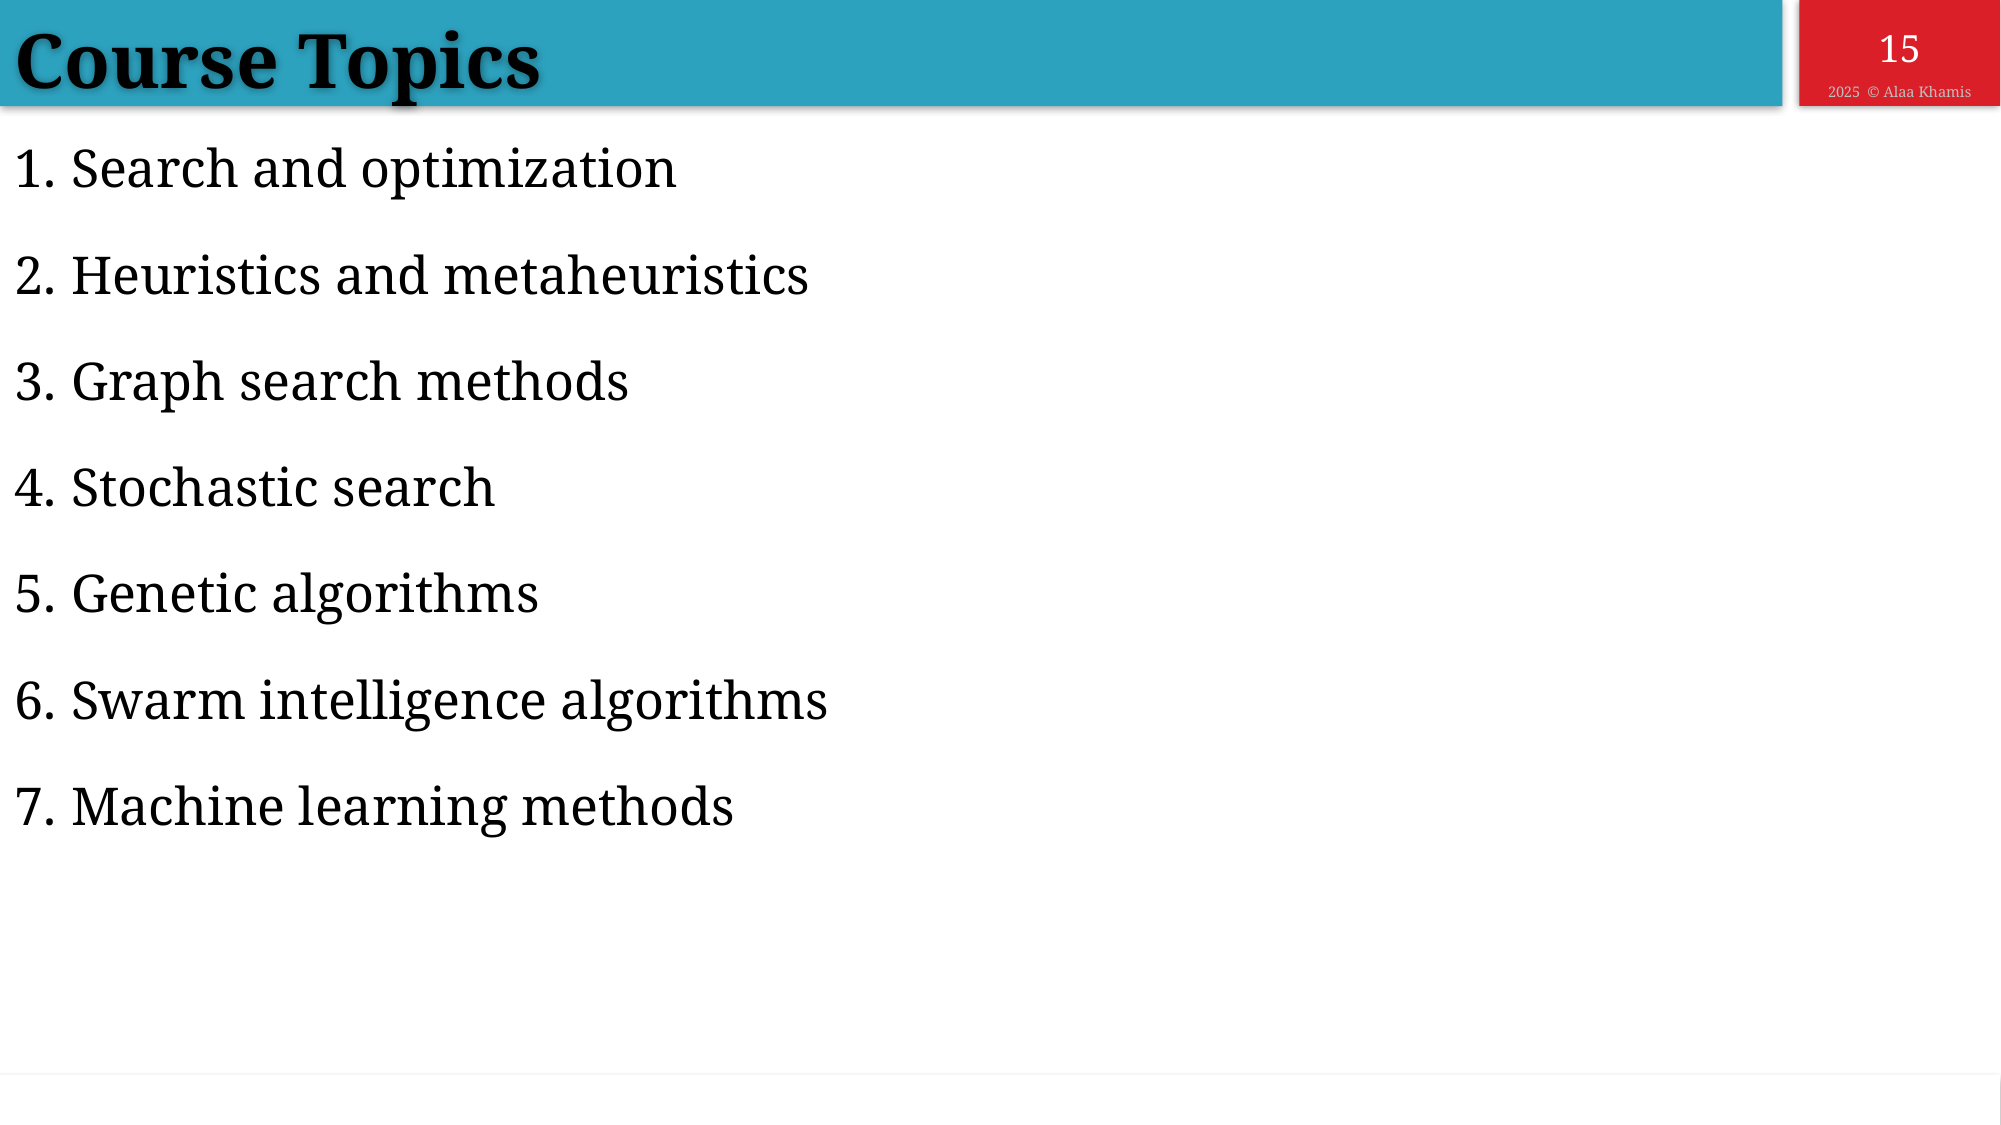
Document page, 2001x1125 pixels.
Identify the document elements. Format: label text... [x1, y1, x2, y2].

text_box Search and optimization Heuristics and metaheuristics Graph search methods Stochastic search Genetic algorithms Swarm intelligence algorithms Machine learning methods [0, 109, 2000, 844]
text_box Course Topics [0, 0, 1753, 109]
